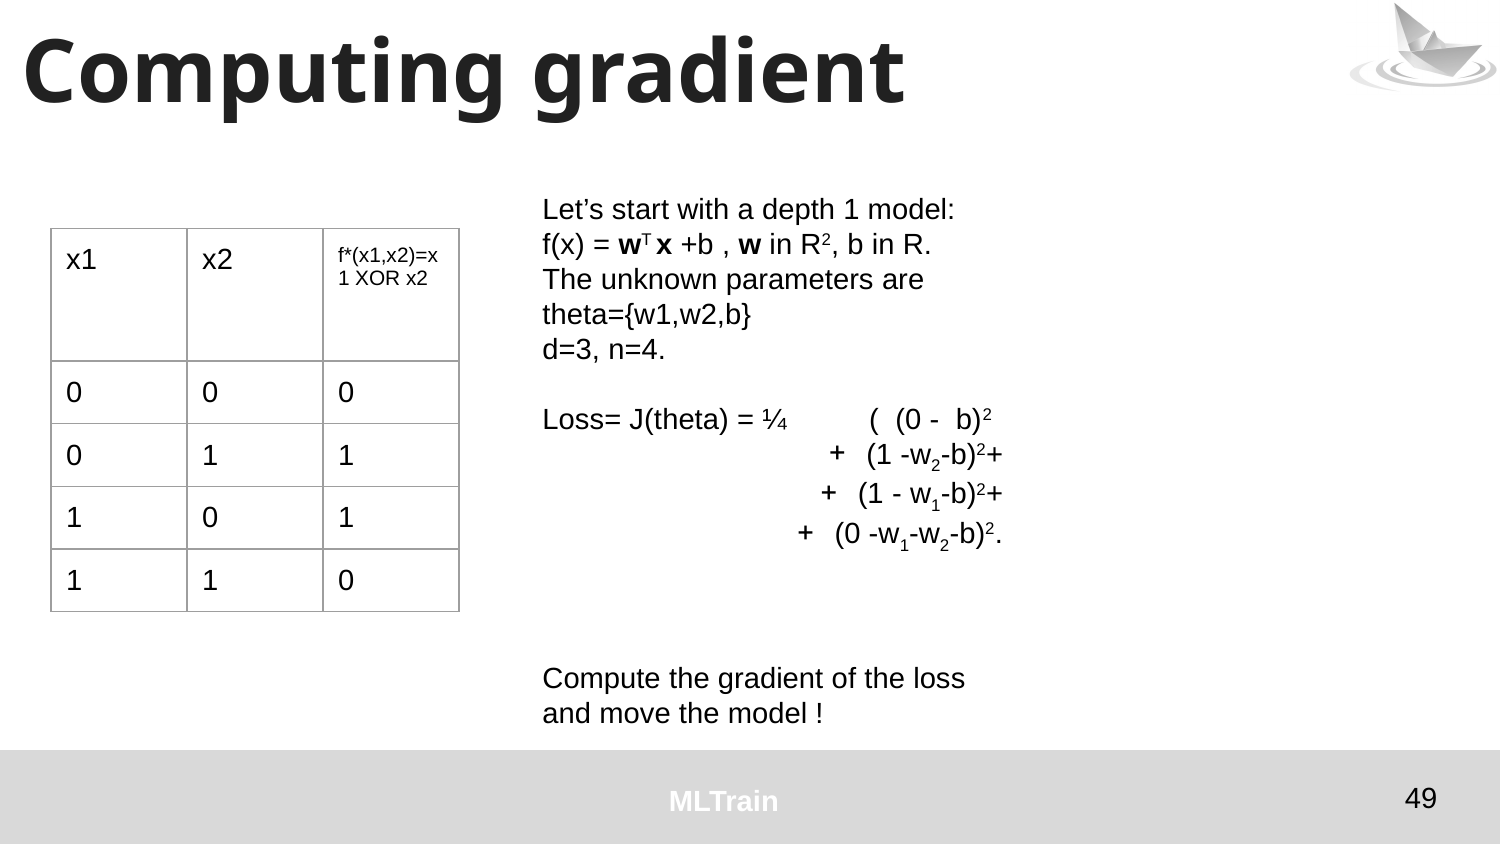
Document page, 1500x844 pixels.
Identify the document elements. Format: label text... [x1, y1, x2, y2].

picture [1405, 0, 1500, 95]
table_cell 0 [52, 362, 186, 423]
table_cell 0 [52, 424, 186, 486]
table_cell 0 [324, 362, 458, 423]
table_cell 0 [188, 362, 322, 423]
table_cell 1 [324, 424, 458, 486]
table_header f*(x1,x2)=x1 XOR x2 [324, 229, 458, 360]
table_cell 1 [52, 550, 186, 611]
table_cell 1 [324, 487, 458, 548]
table_header x1 [52, 229, 186, 360]
table_cell 0 [188, 487, 322, 548]
text_box Let’s start with a depth 1 model: f(x) = wT x +b , w in R2, b in R. The unknown parameters are theta={w1,w2,b} d=3, n=4. Loss= J(theta) = ¼ ( (0 - b)2 (1 -w2-b)2+ (1 - w1-b)2+ (0 -w1-w2-b)2. Compute the gradient of the loss and move the model ! [527, 175, 1018, 676]
table_cell 1 [52, 487, 186, 548]
title Computing gradient [6, 0, 1405, 132]
table_cell 1 [188, 424, 322, 486]
slide_number ‹#› [1389, 764, 1480, 830]
table_cell 1 [188, 550, 322, 611]
table_cell 0 [324, 550, 458, 611]
table_header x2 [188, 229, 322, 360]
